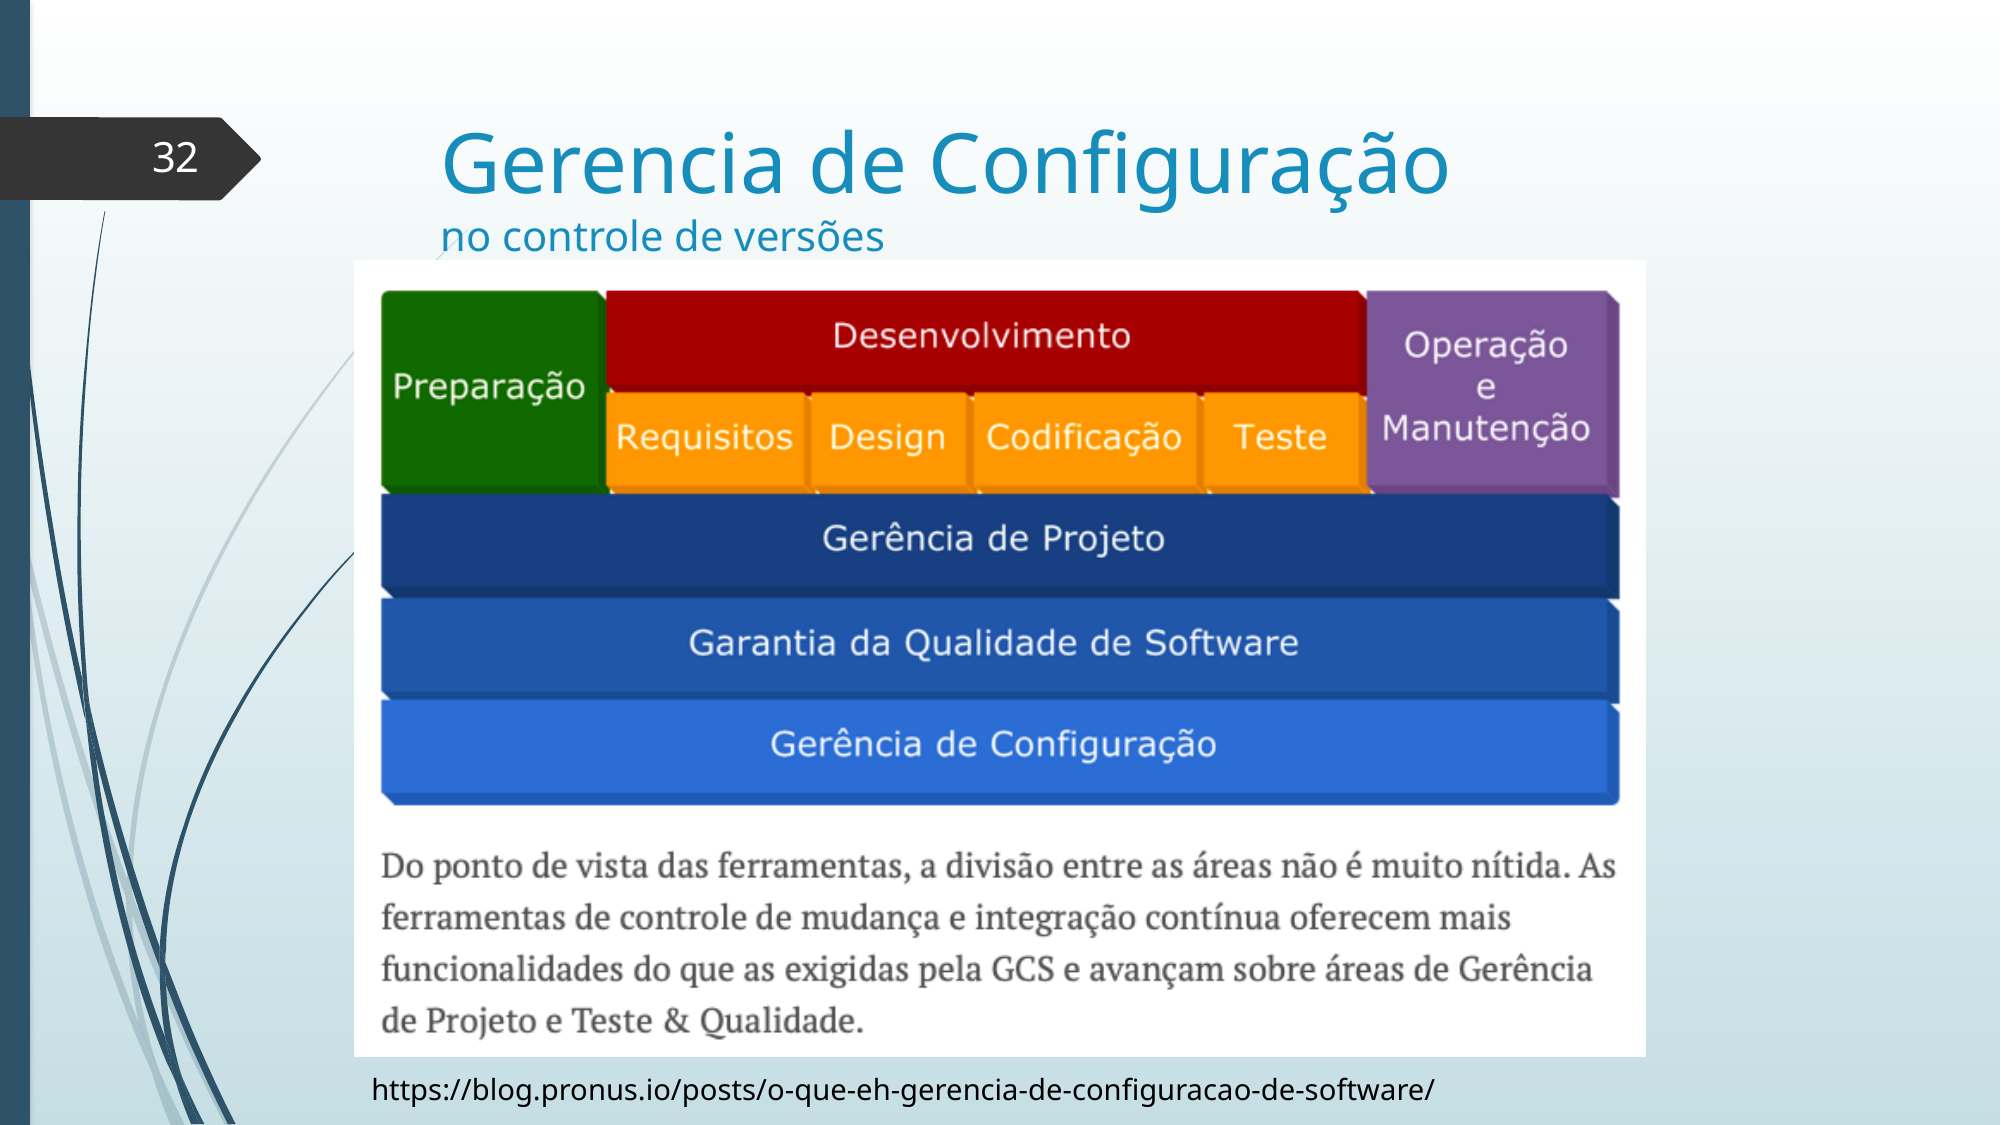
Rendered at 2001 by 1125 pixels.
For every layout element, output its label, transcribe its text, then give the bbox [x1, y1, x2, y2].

picture [354, 260, 1646, 1058]
slide_number 32 [87, 129, 216, 190]
text_box https://blog.pronus.io/posts/o-que-eh-gerencia-de-configuracao-de-software/ [356, 1063, 1848, 1114]
title Gerencia de Configuração no controle de versões [425, 102, 1888, 313]
